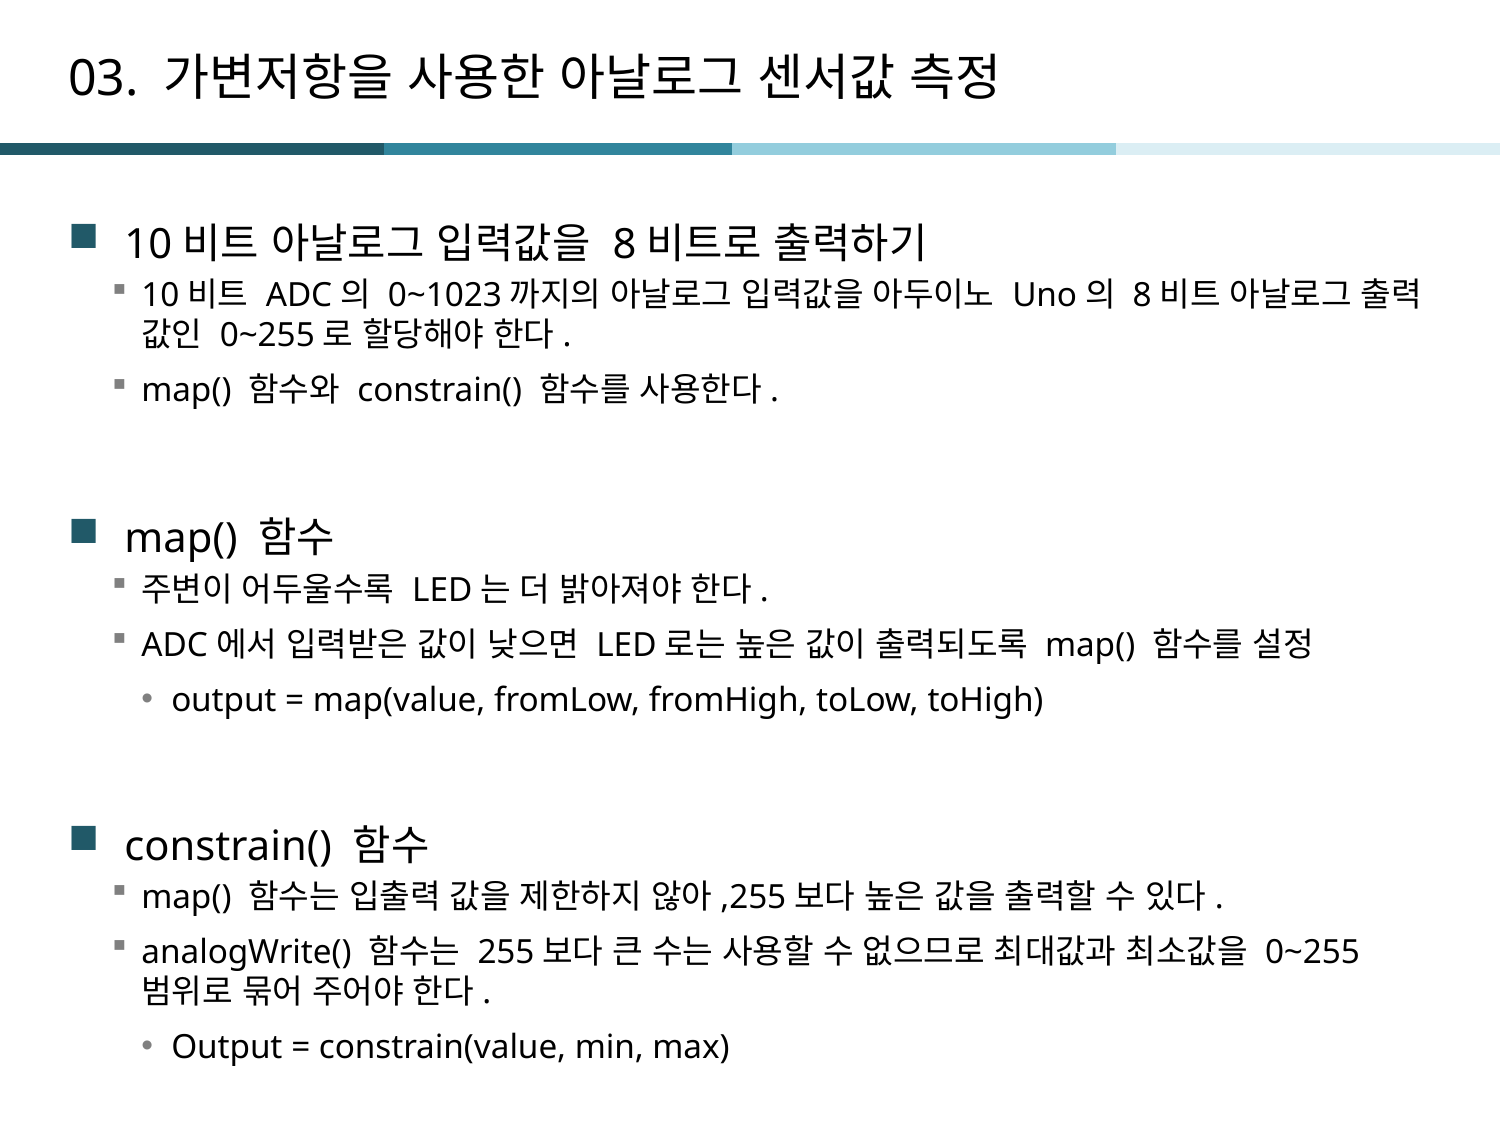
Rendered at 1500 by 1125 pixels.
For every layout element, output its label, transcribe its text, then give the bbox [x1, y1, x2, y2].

title 03. 가변저항을 사용한 아날로그 센서값 측정 [53, 30, 1465, 121]
list 10비트 아날로그 입력값을 8비트로 출력하기 10비트 ADC의 0~1023까지의 아날로그 입력값을 아두이노 Uno의 8비트 아날로그 출력 값인 0~255로 할당해야 한다. map() 함수와 constrain() 함수를 사용한다. map() 함수 주변이 어두울수록 LED는 더 밝아져야 한다. ADC에서 입력받은 값이 낮으면 LED로는 높은 값이 출력되도록 map() 함수를 설정 output = map(value, fromLow, fromHigh, toLow, toHigh) constrain() 함수 map() 함수는 입출력 값을 제한하지 않아,255보다 높은 값을 출력할 수 있다. analogWrite() 함수는 255보다 큰 수는 사용할 수 없으므로 최대값과 최소값을 0~255 범위로 묶어 주어야 한다. Output = constrain(value, min, max) [53, 184, 1447, 1071]
